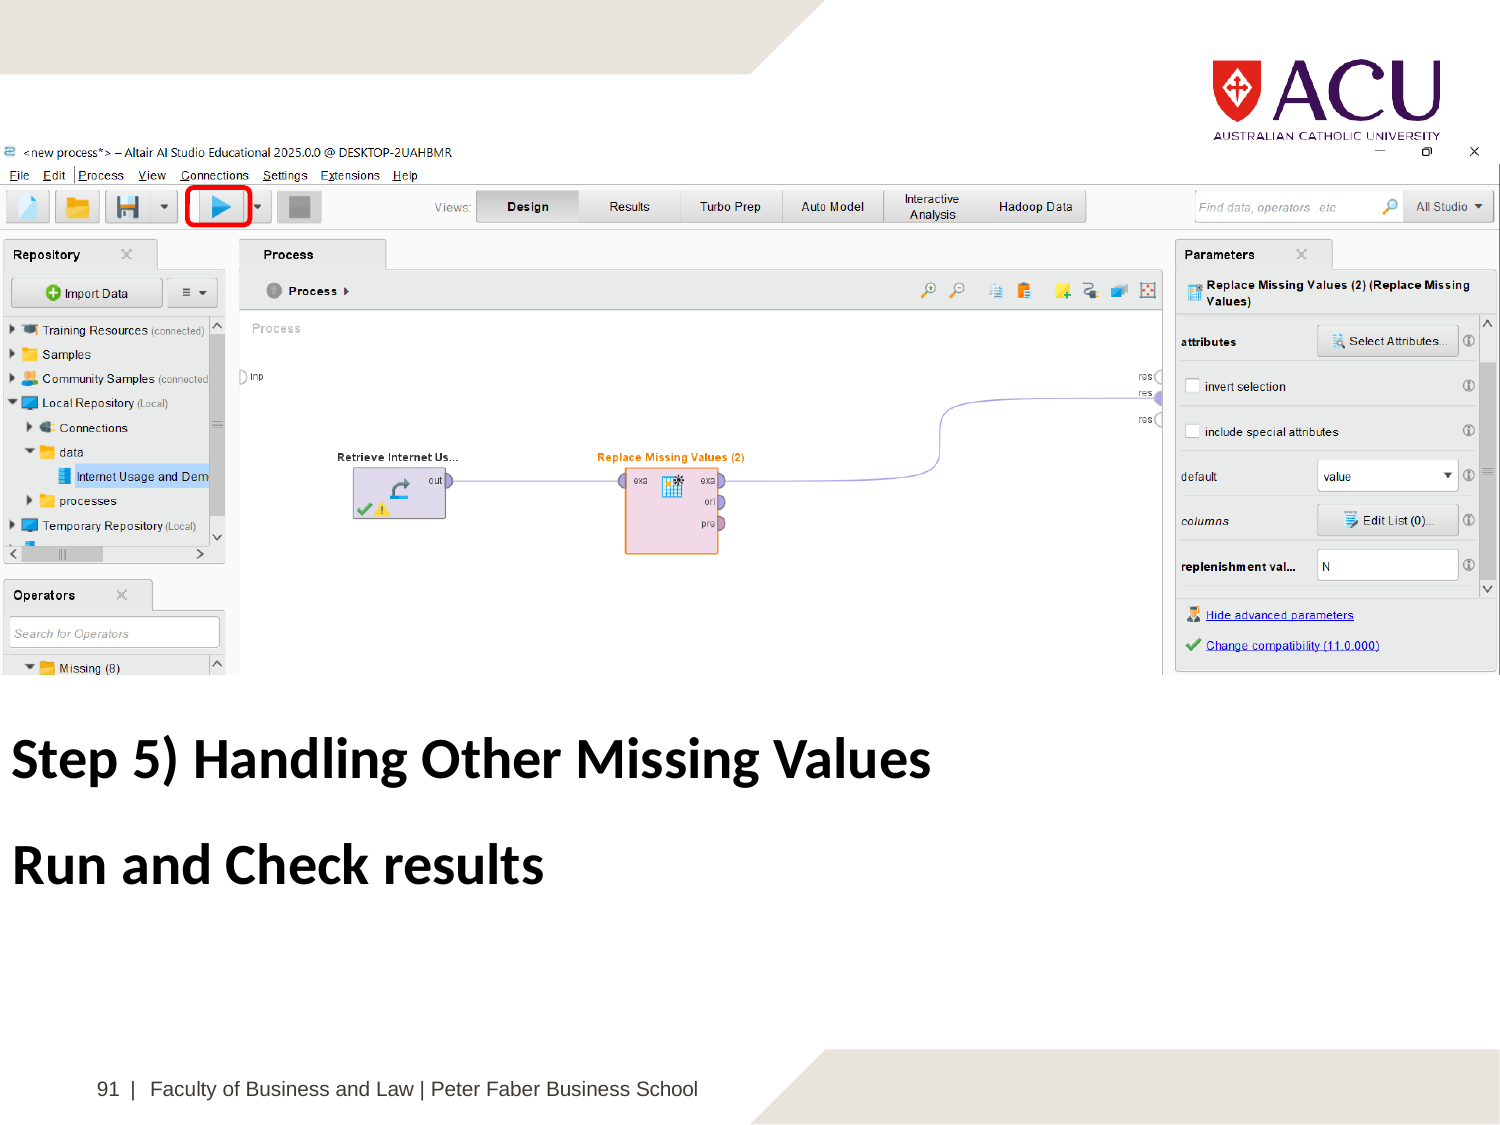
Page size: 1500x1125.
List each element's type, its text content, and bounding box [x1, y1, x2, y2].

text_box Step 5) Handling Other Missing Values [0, 682, 1500, 798]
slide_number 91 | Faculty of Business and Law | Peter Faber Business School [90, 1075, 703, 1125]
picture [0, 59, 1500, 675]
text_box Run and Check results [0, 798, 1500, 904]
